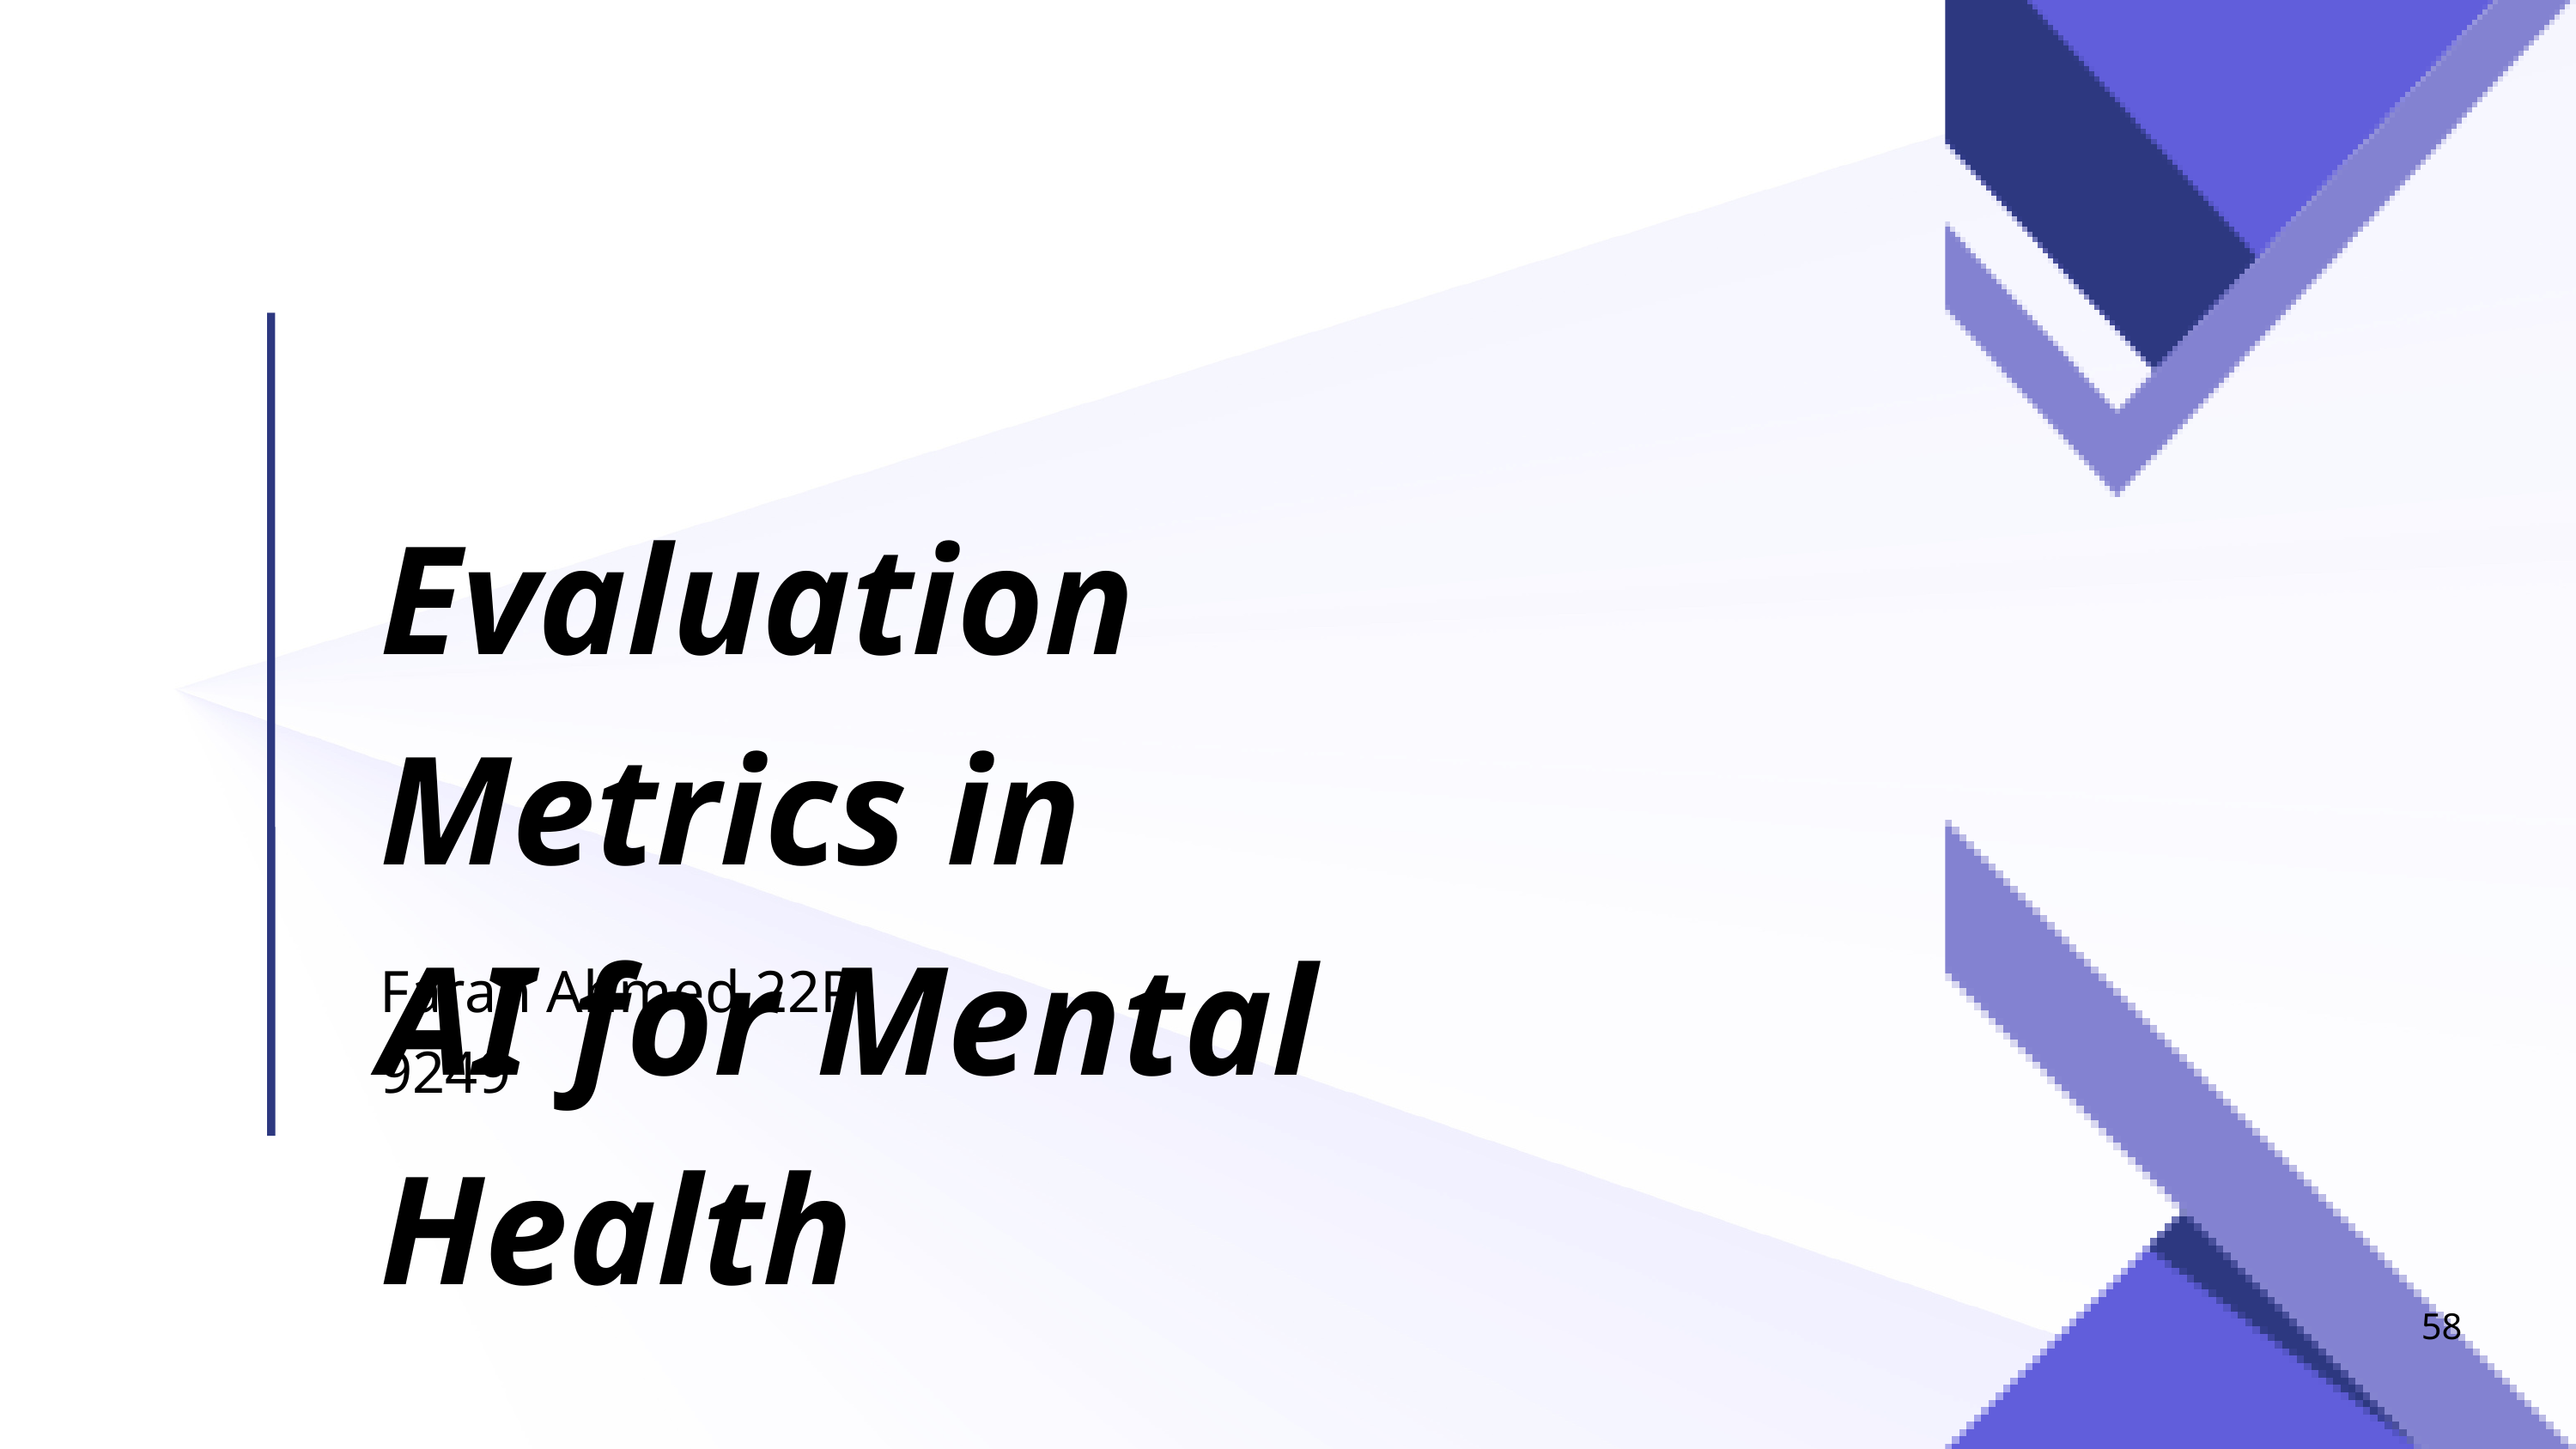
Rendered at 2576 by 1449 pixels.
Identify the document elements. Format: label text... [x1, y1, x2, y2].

text_box [1945, 0, 2576, 497]
text_box [0, 0, 2576, 1449]
text_box [1945, 820, 2576, 1449]
text_box 58 [2421, 1296, 2463, 1348]
text_box Evaluation Metrics in AI for Mental Health [380, 475, 1606, 1315]
